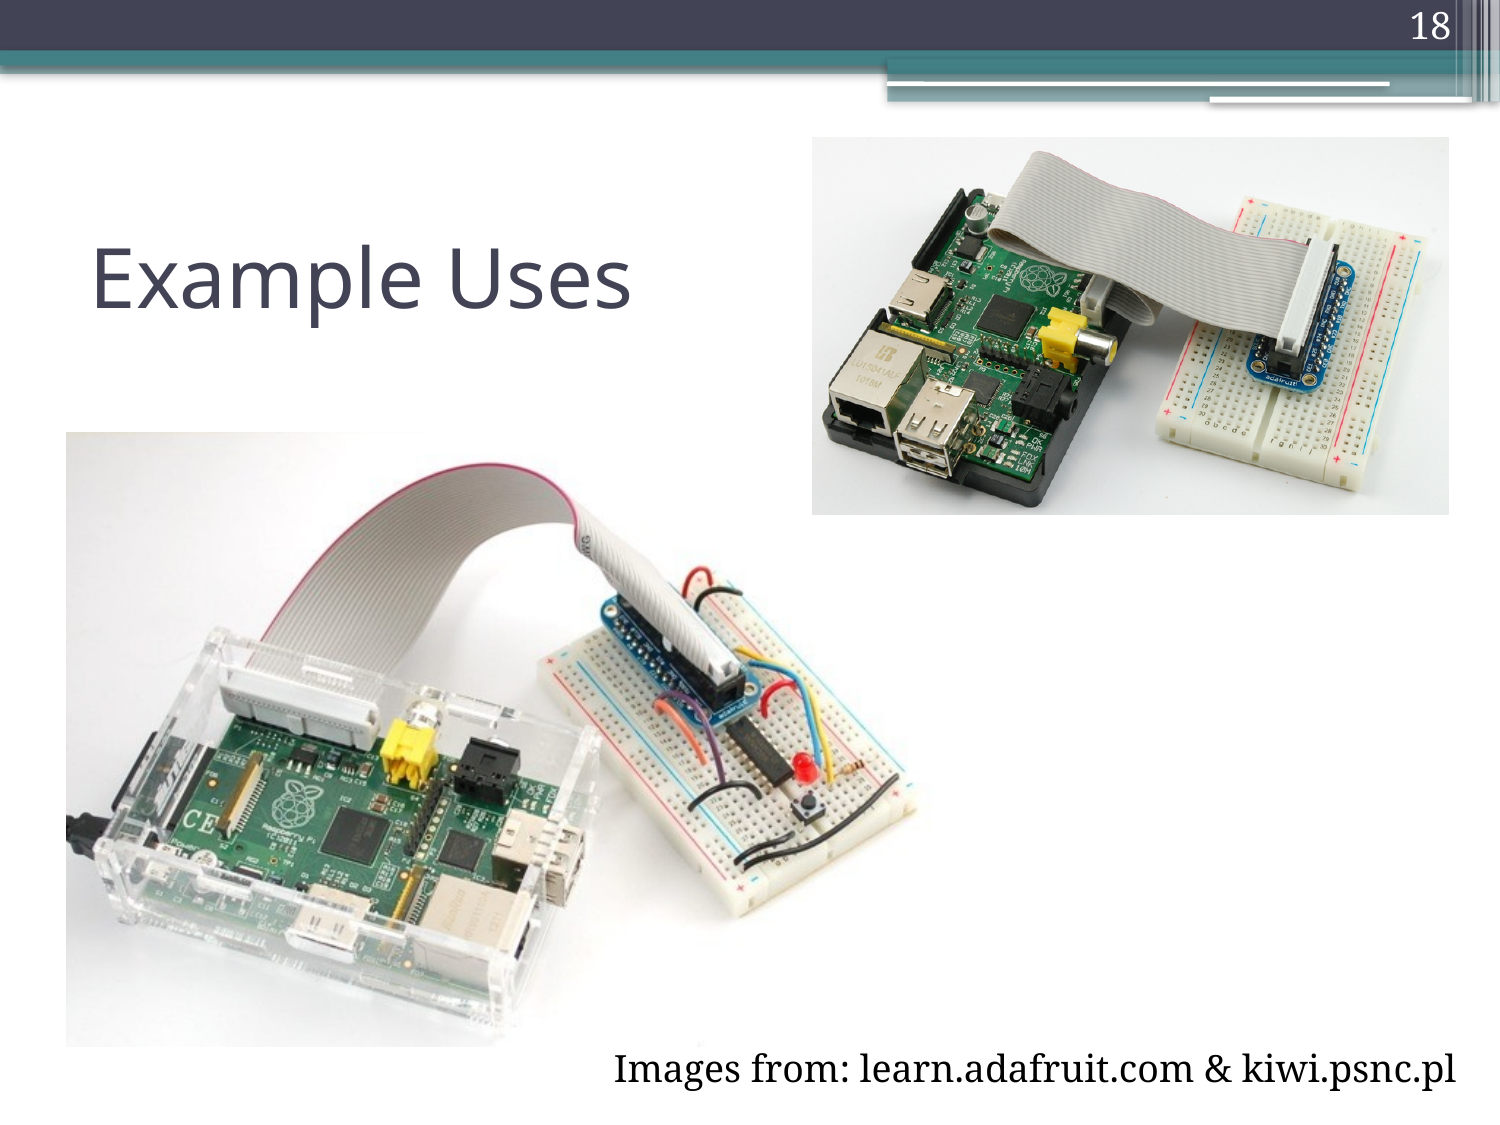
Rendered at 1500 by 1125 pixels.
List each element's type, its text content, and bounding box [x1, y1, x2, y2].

title Example Uses [75, 187, 805, 363]
picture [66, 137, 1449, 1047]
slide_number 18 [1341, 0, 1466, 61]
text_box Images from: learn.adafruit.com & kiwi.psnc.pl [598, 1037, 1472, 1098]
